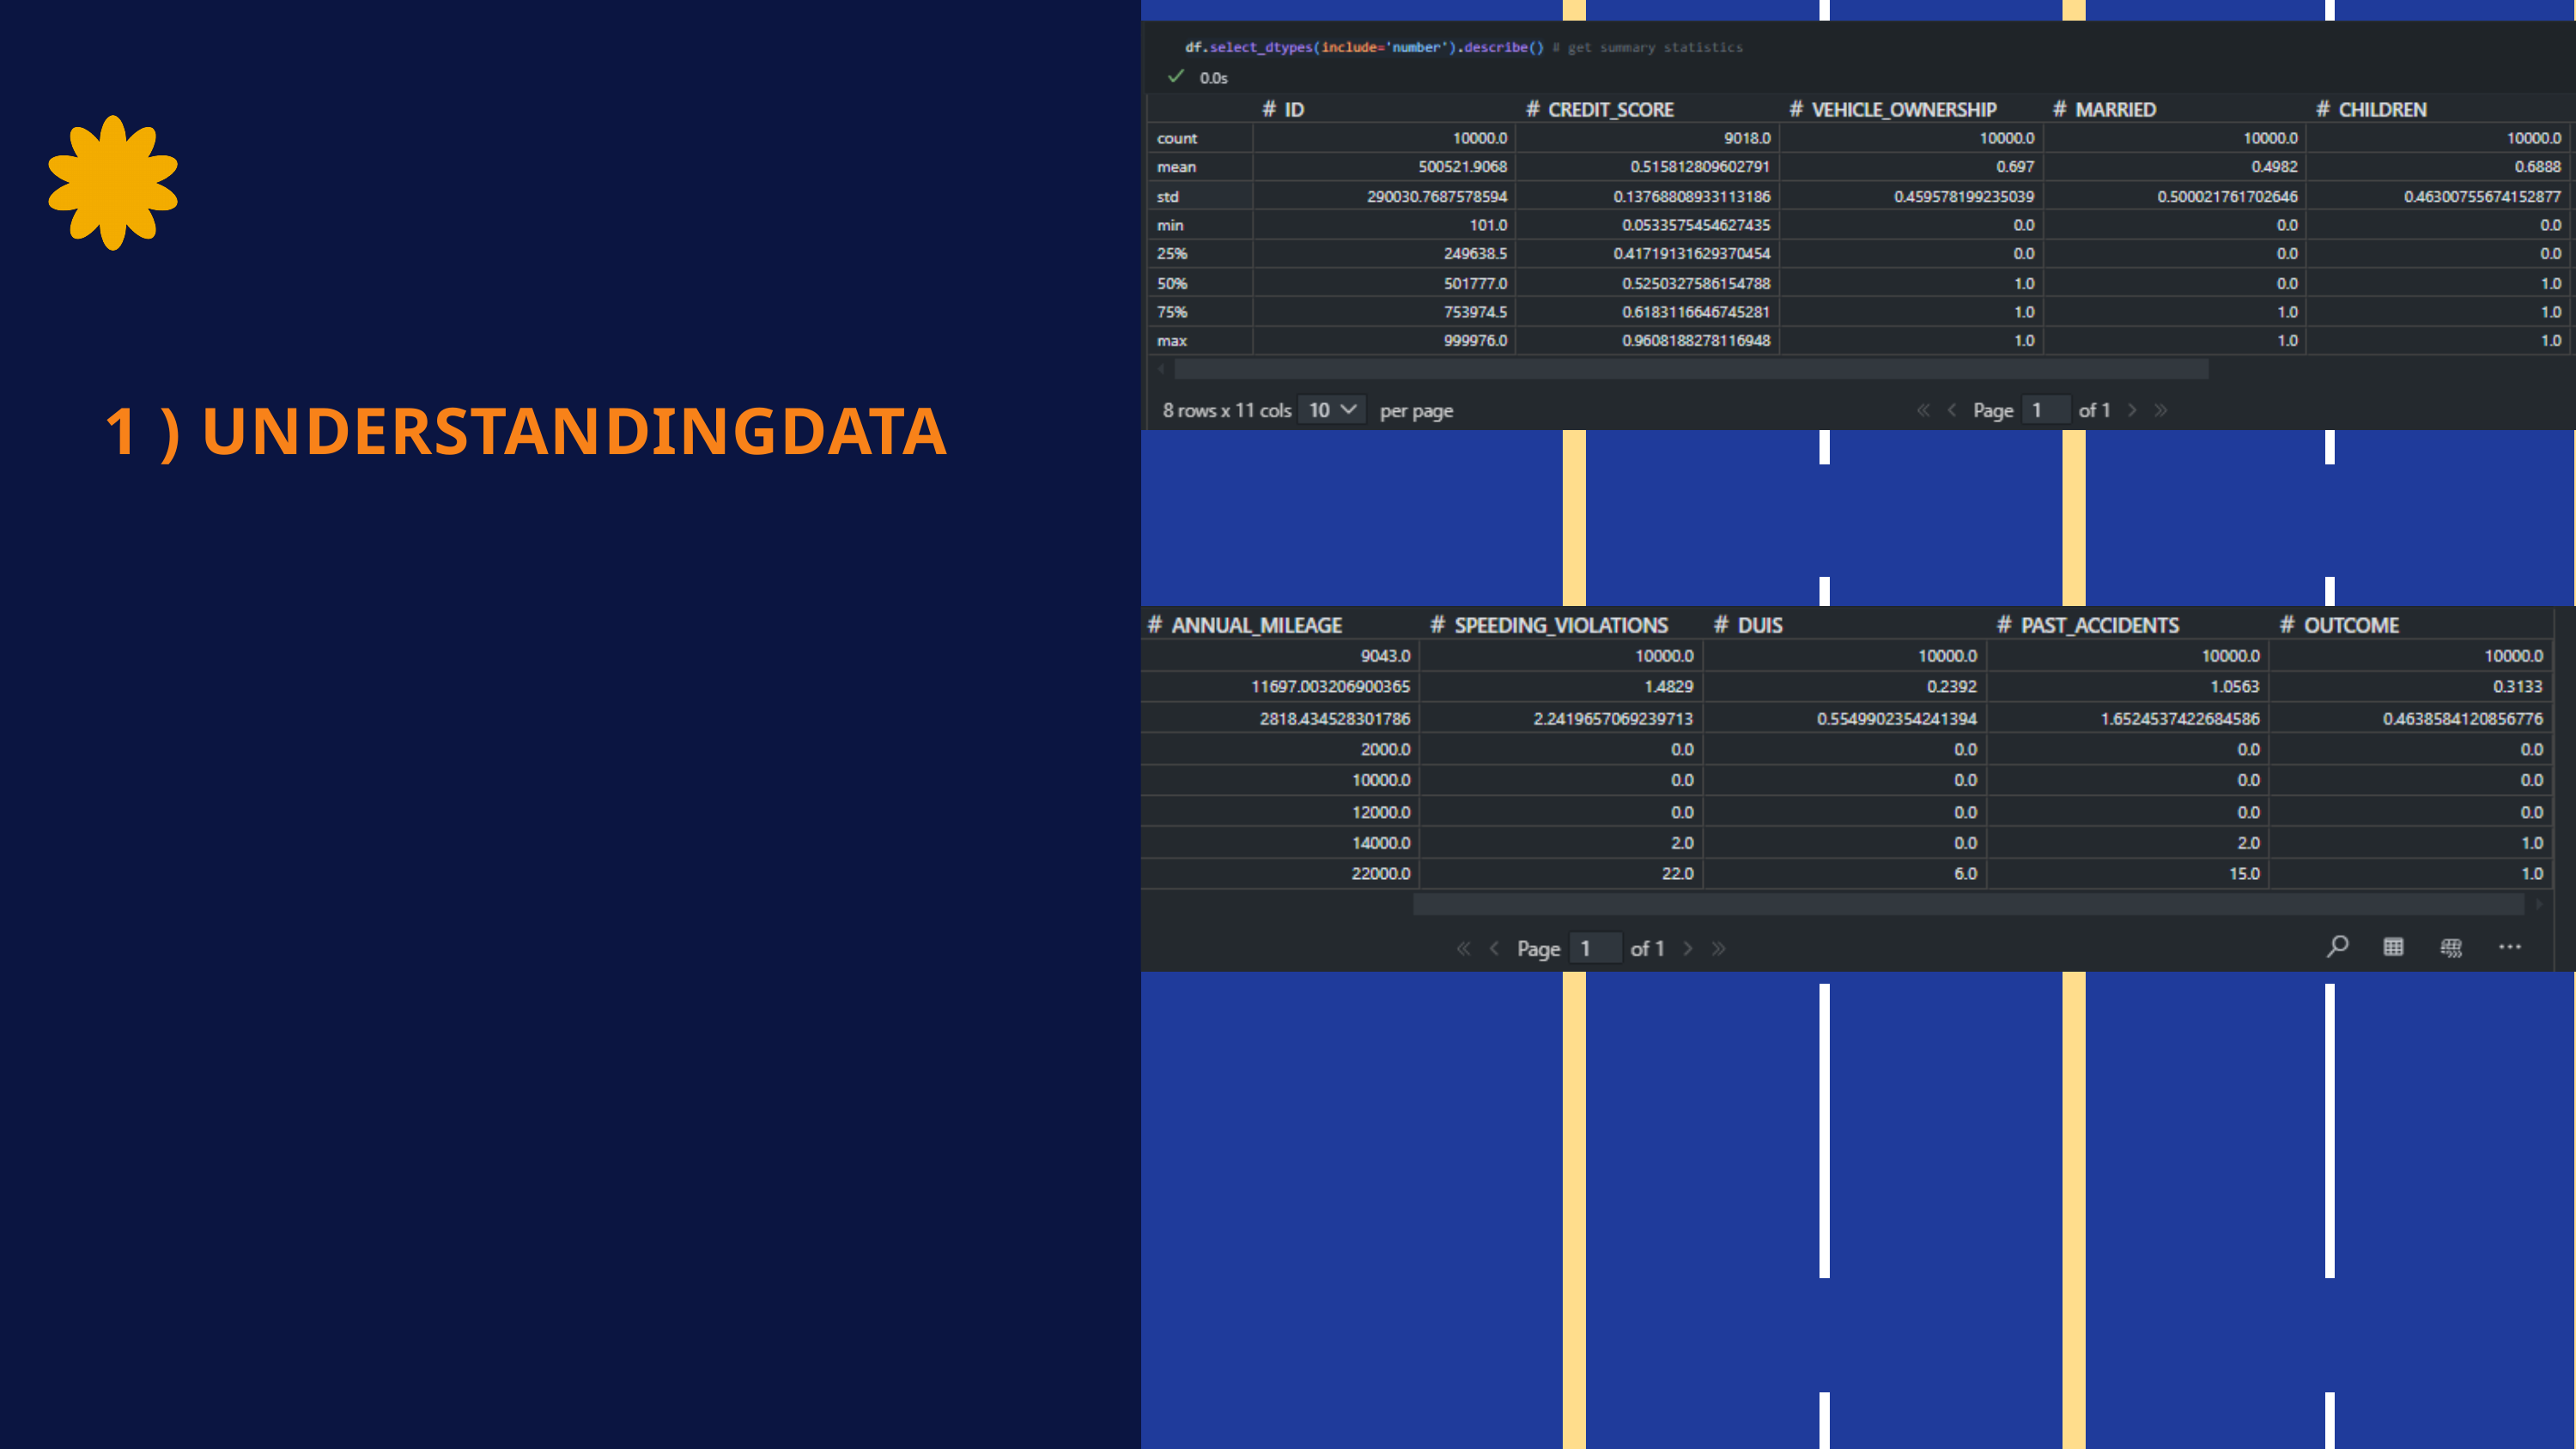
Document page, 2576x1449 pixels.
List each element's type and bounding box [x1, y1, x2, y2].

text_box [1140, 21, 2576, 154]
text_box [46, 115, 179, 154]
text_box [0, 155, 1324, 1370]
text_box [1230, 93, 2576, 1355]
